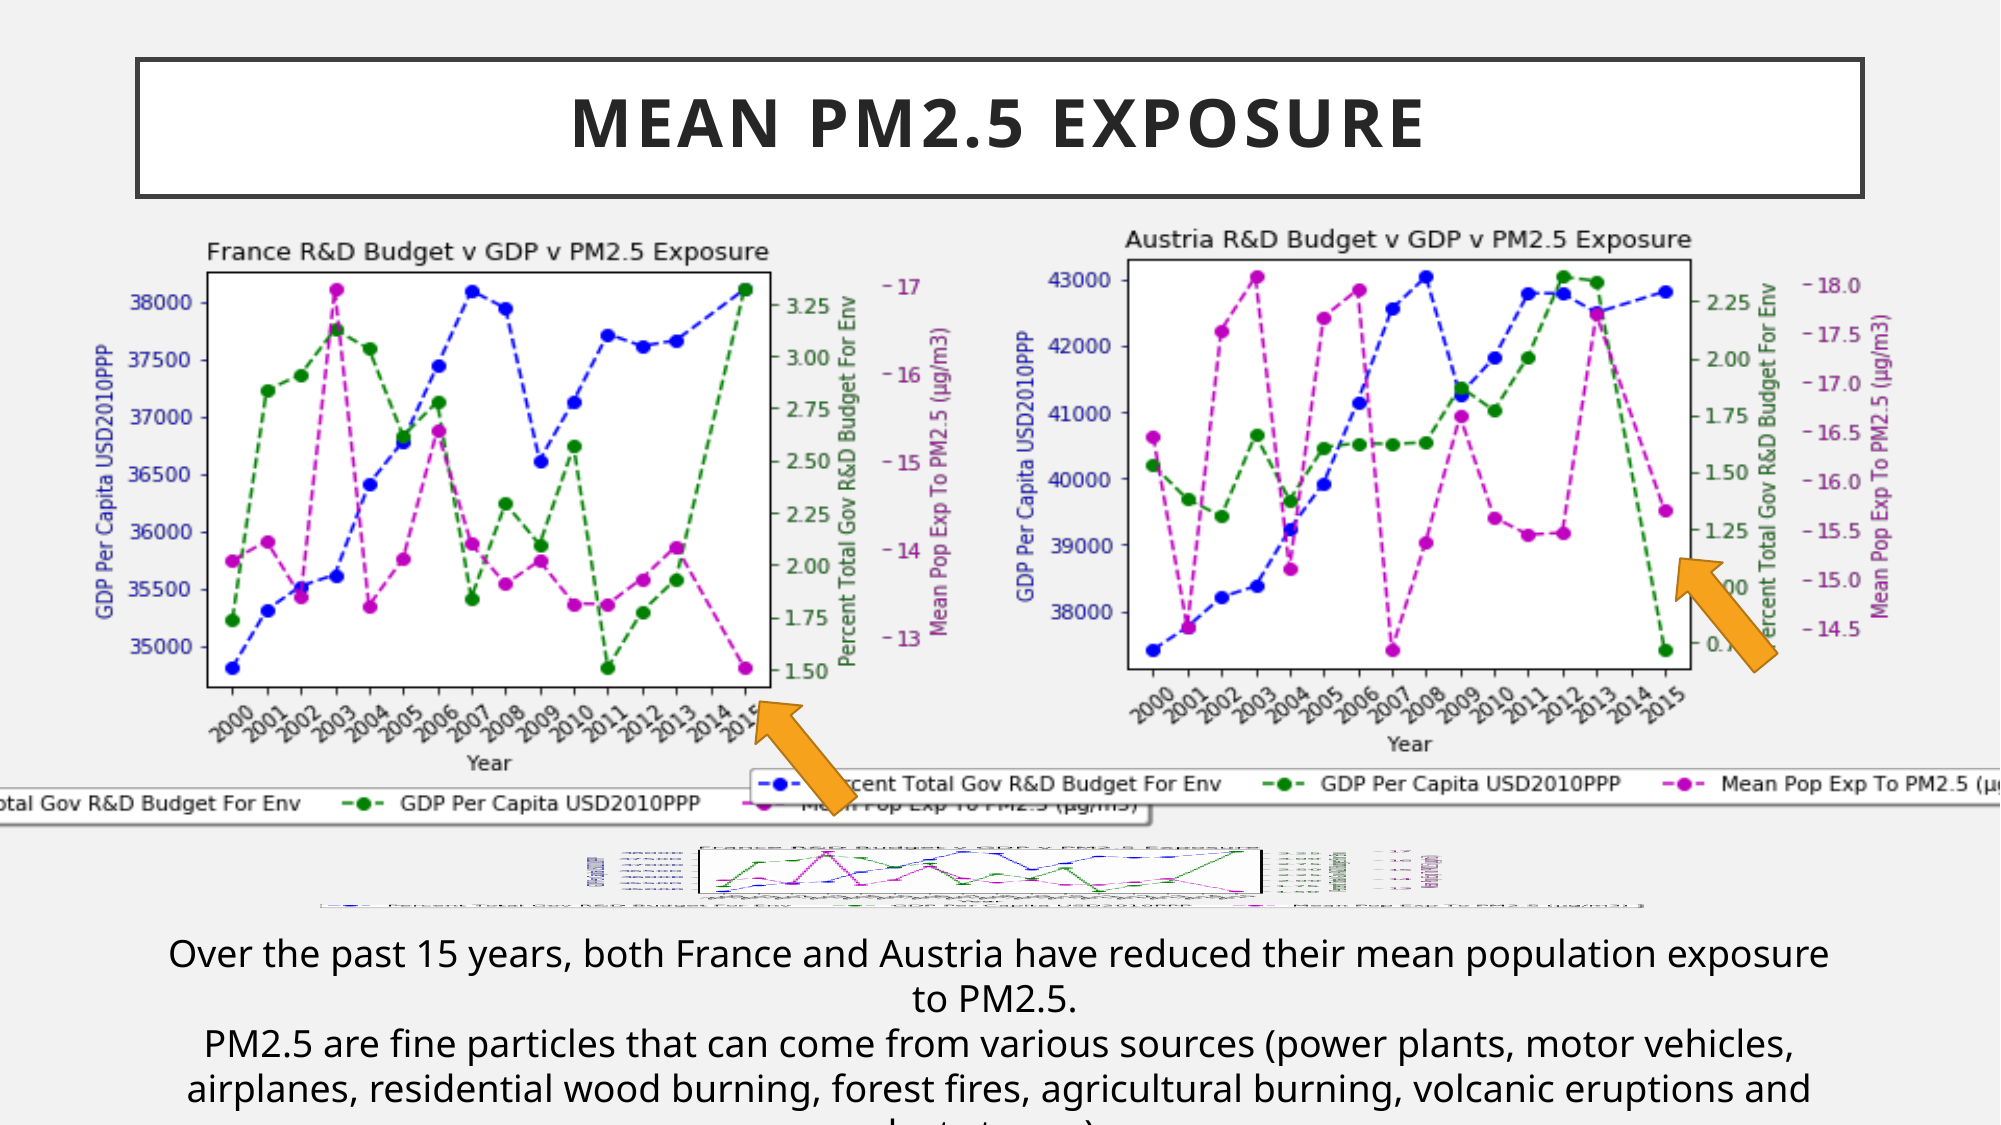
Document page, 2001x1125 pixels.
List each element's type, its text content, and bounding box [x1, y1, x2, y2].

text_box Over the past 15 years, both France and Austria have reduced their mean population exposure to PM2.5. PM2.5 are fine particles that can come from various sources (power plants, motor vehicles, airplanes, residential wood burning, forest fires, agricultural burning, volcanic eruptions and dust storms). [137, 922, 1863, 1125]
picture [306, 845, 1653, 909]
title Mean PM2.5 exposure [135, 57, 1865, 199]
picture [0, 216, 2000, 837]
